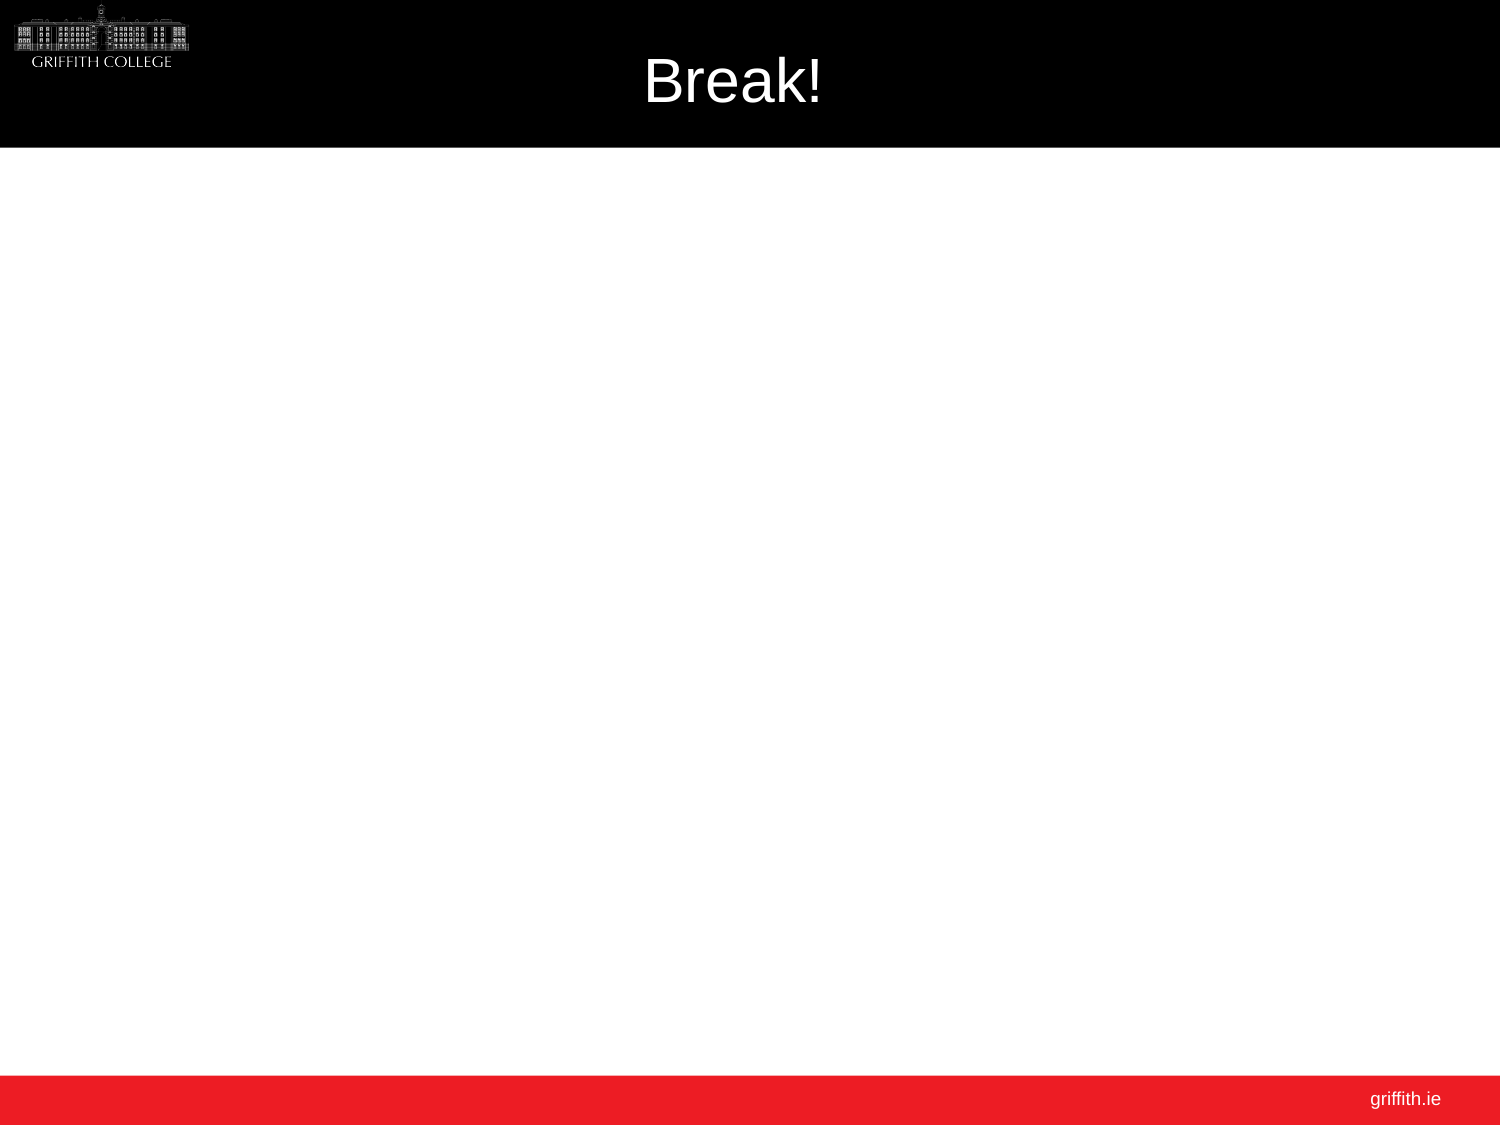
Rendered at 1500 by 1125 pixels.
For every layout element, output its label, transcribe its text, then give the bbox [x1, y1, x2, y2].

title Break! [553, 14, 1500, 140]
picture [0, 0, 206, 109]
